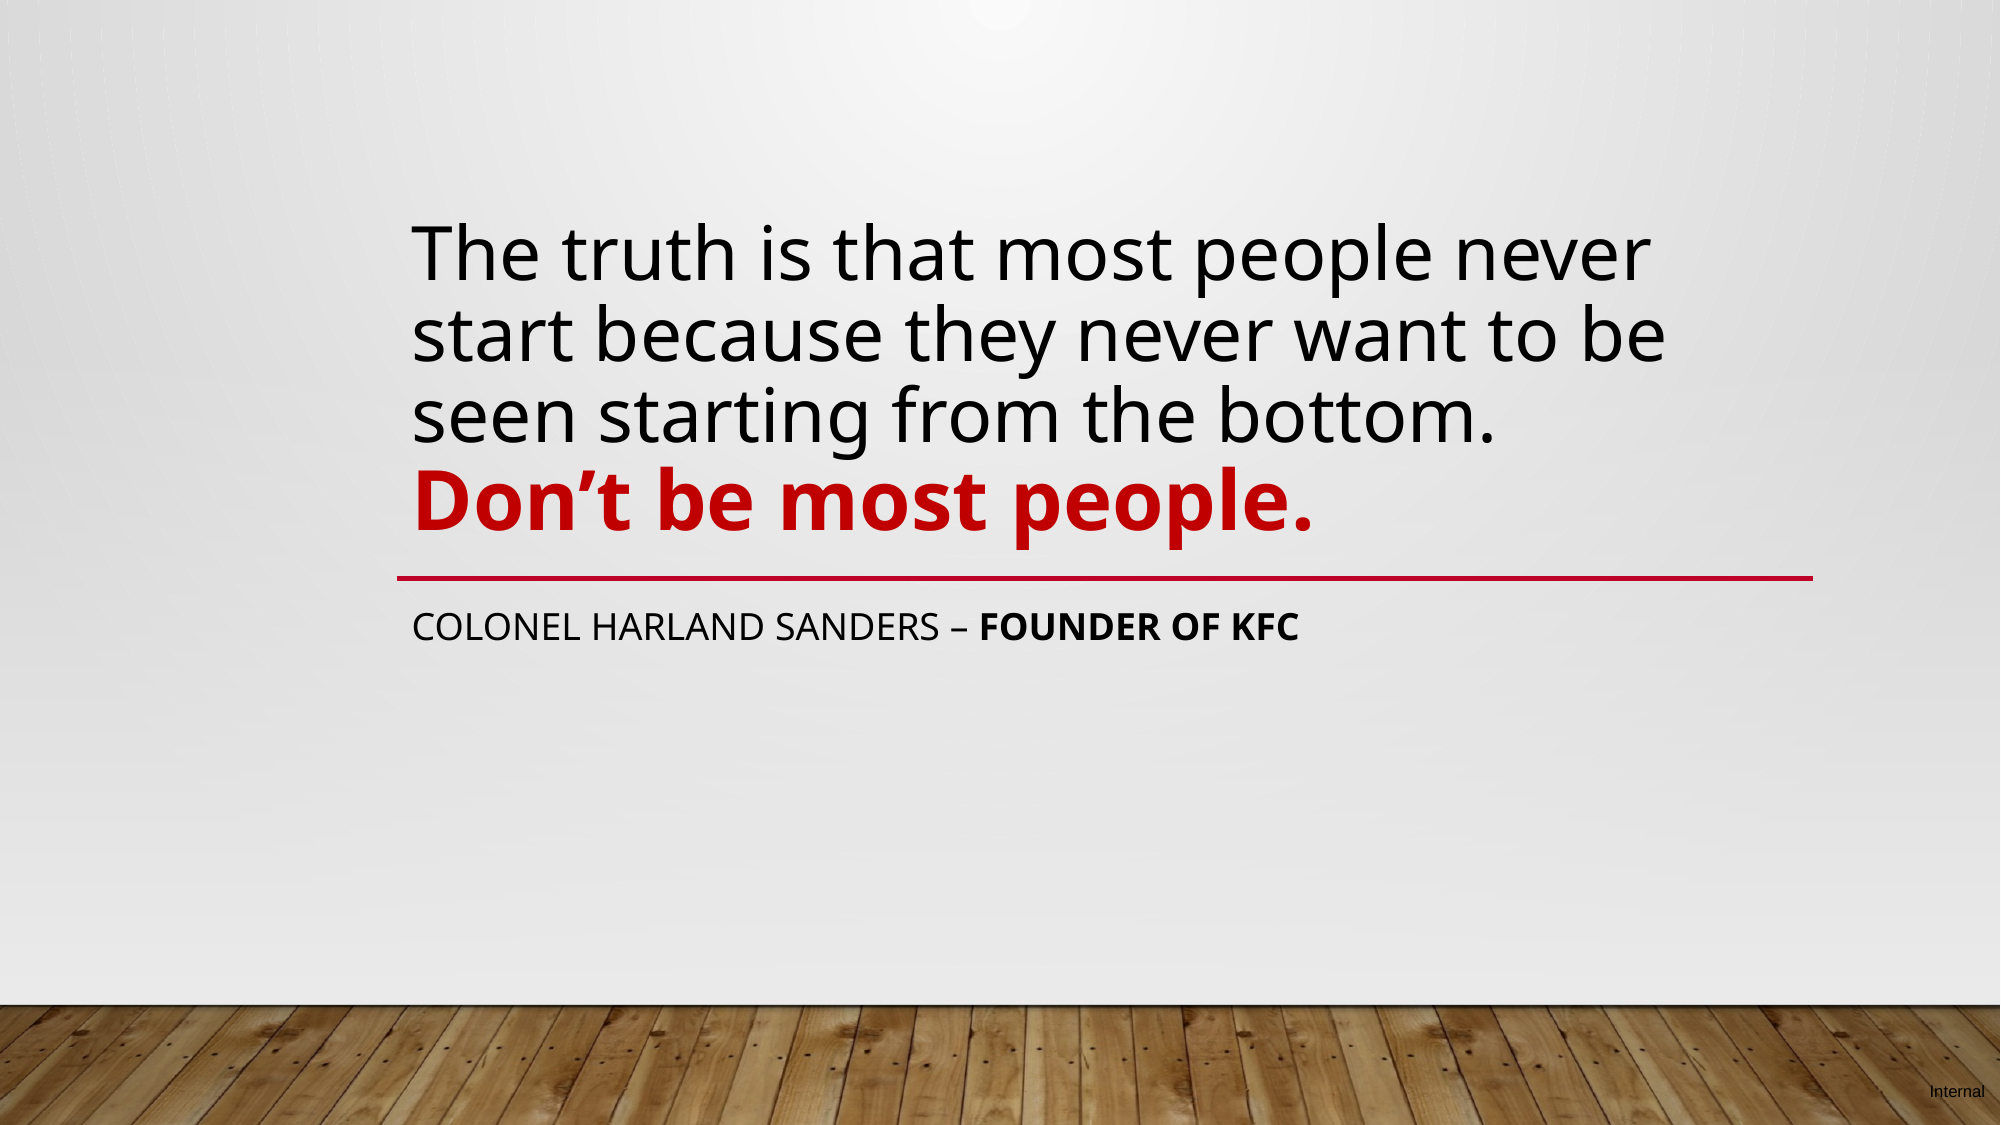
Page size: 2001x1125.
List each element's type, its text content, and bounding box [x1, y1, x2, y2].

picture [0, 1005, 2000, 1125]
title The truth is that most people never start because they never want to be seen starting from the bottom. Don’t be most people. [396, 131, 1814, 549]
subtitle COLONEL HARLAND SANDERS – FOUNDER OF KFC [396, 579, 1814, 740]
